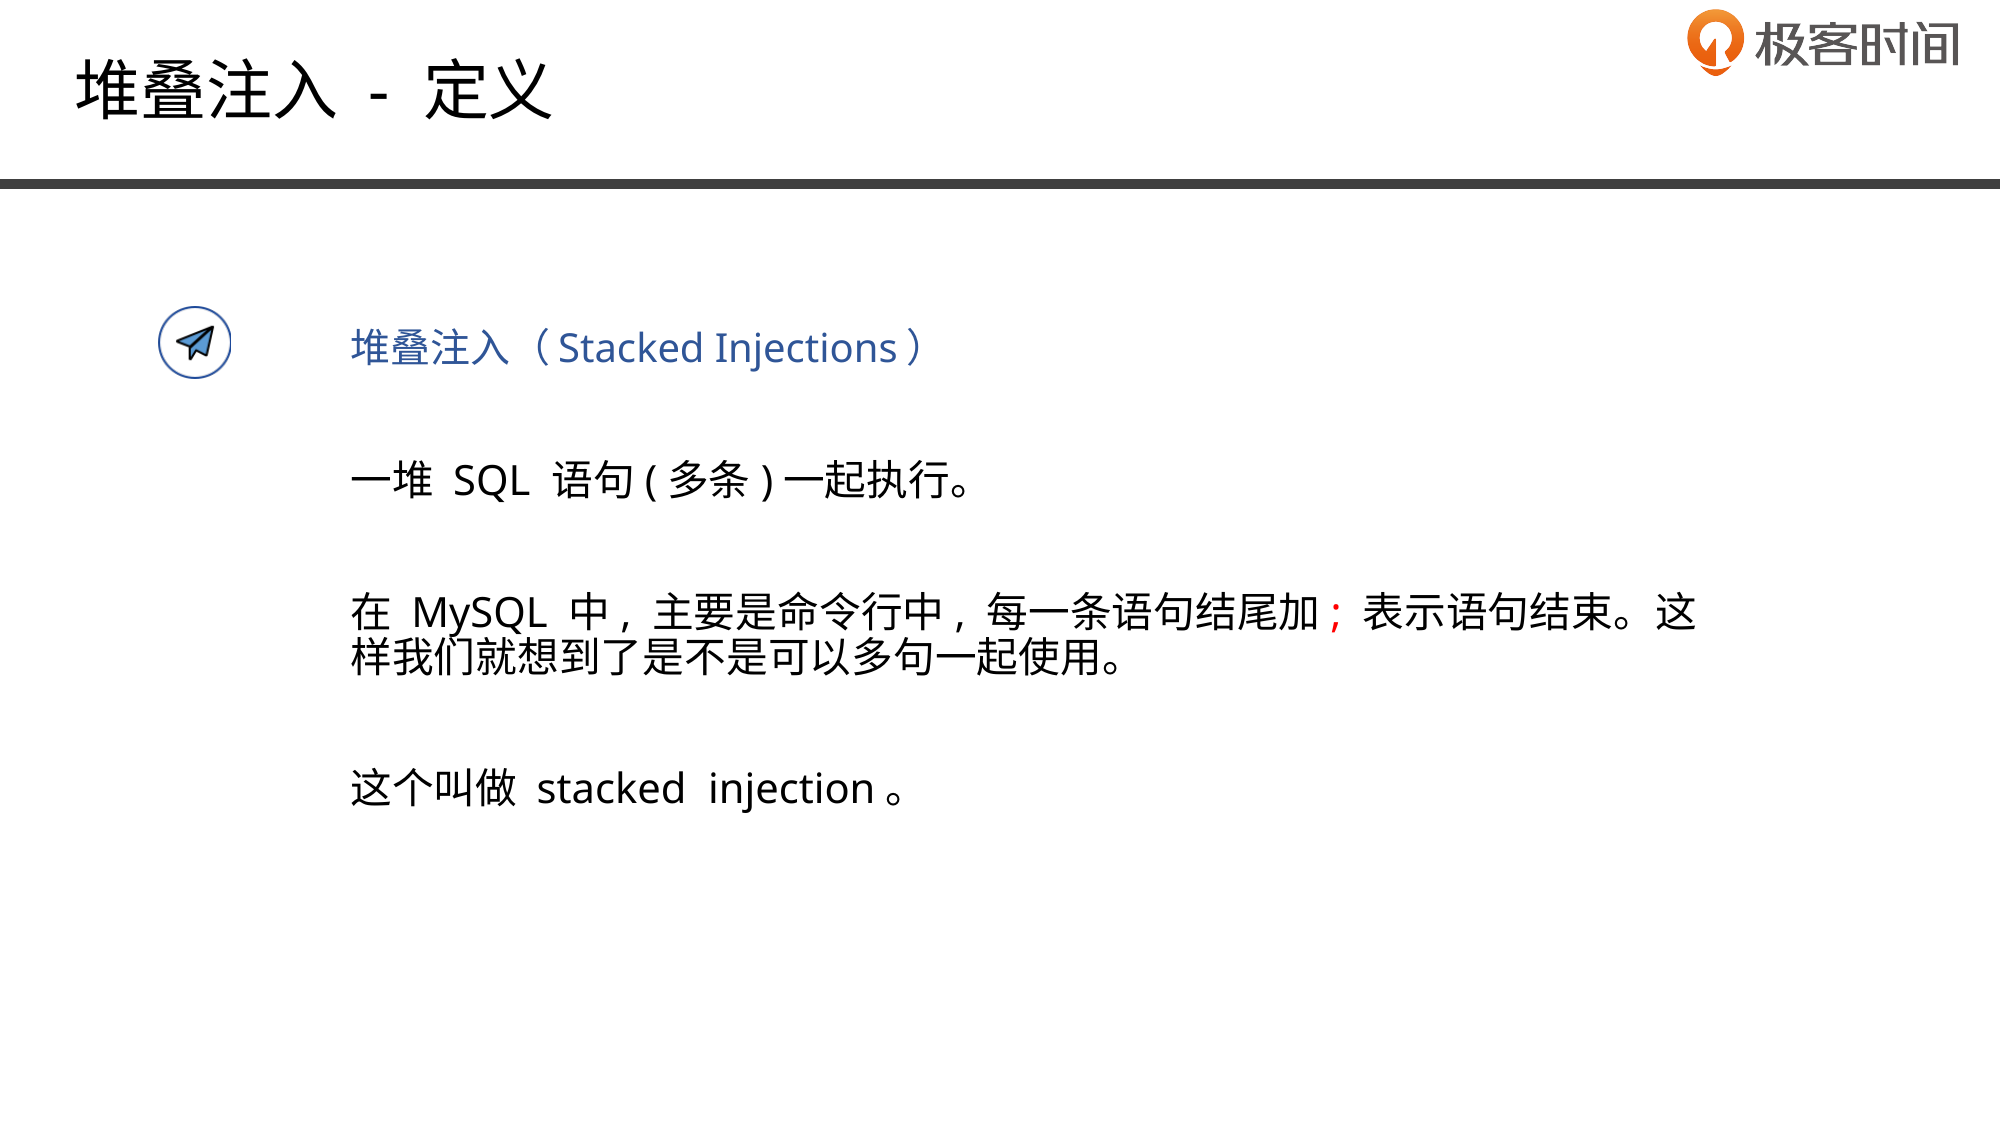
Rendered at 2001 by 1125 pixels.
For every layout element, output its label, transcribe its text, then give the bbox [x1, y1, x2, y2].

list 堆叠注入 - 定义 [59, 50, 931, 137]
picture [157, 306, 231, 379]
list 堆叠注入（Stacked Injections） [335, 320, 1147, 379]
picture [1643, 0, 2000, 135]
list 一堆 SQL 语句(多条)一起执行。 在 MySQL 中, 主要是命令行中, 每一条语句结尾加; 表示语句结束。这样我们就想到了是不是可以多句一起使用。 这个叫做 stacked injection。 [335, 451, 1747, 1028]
